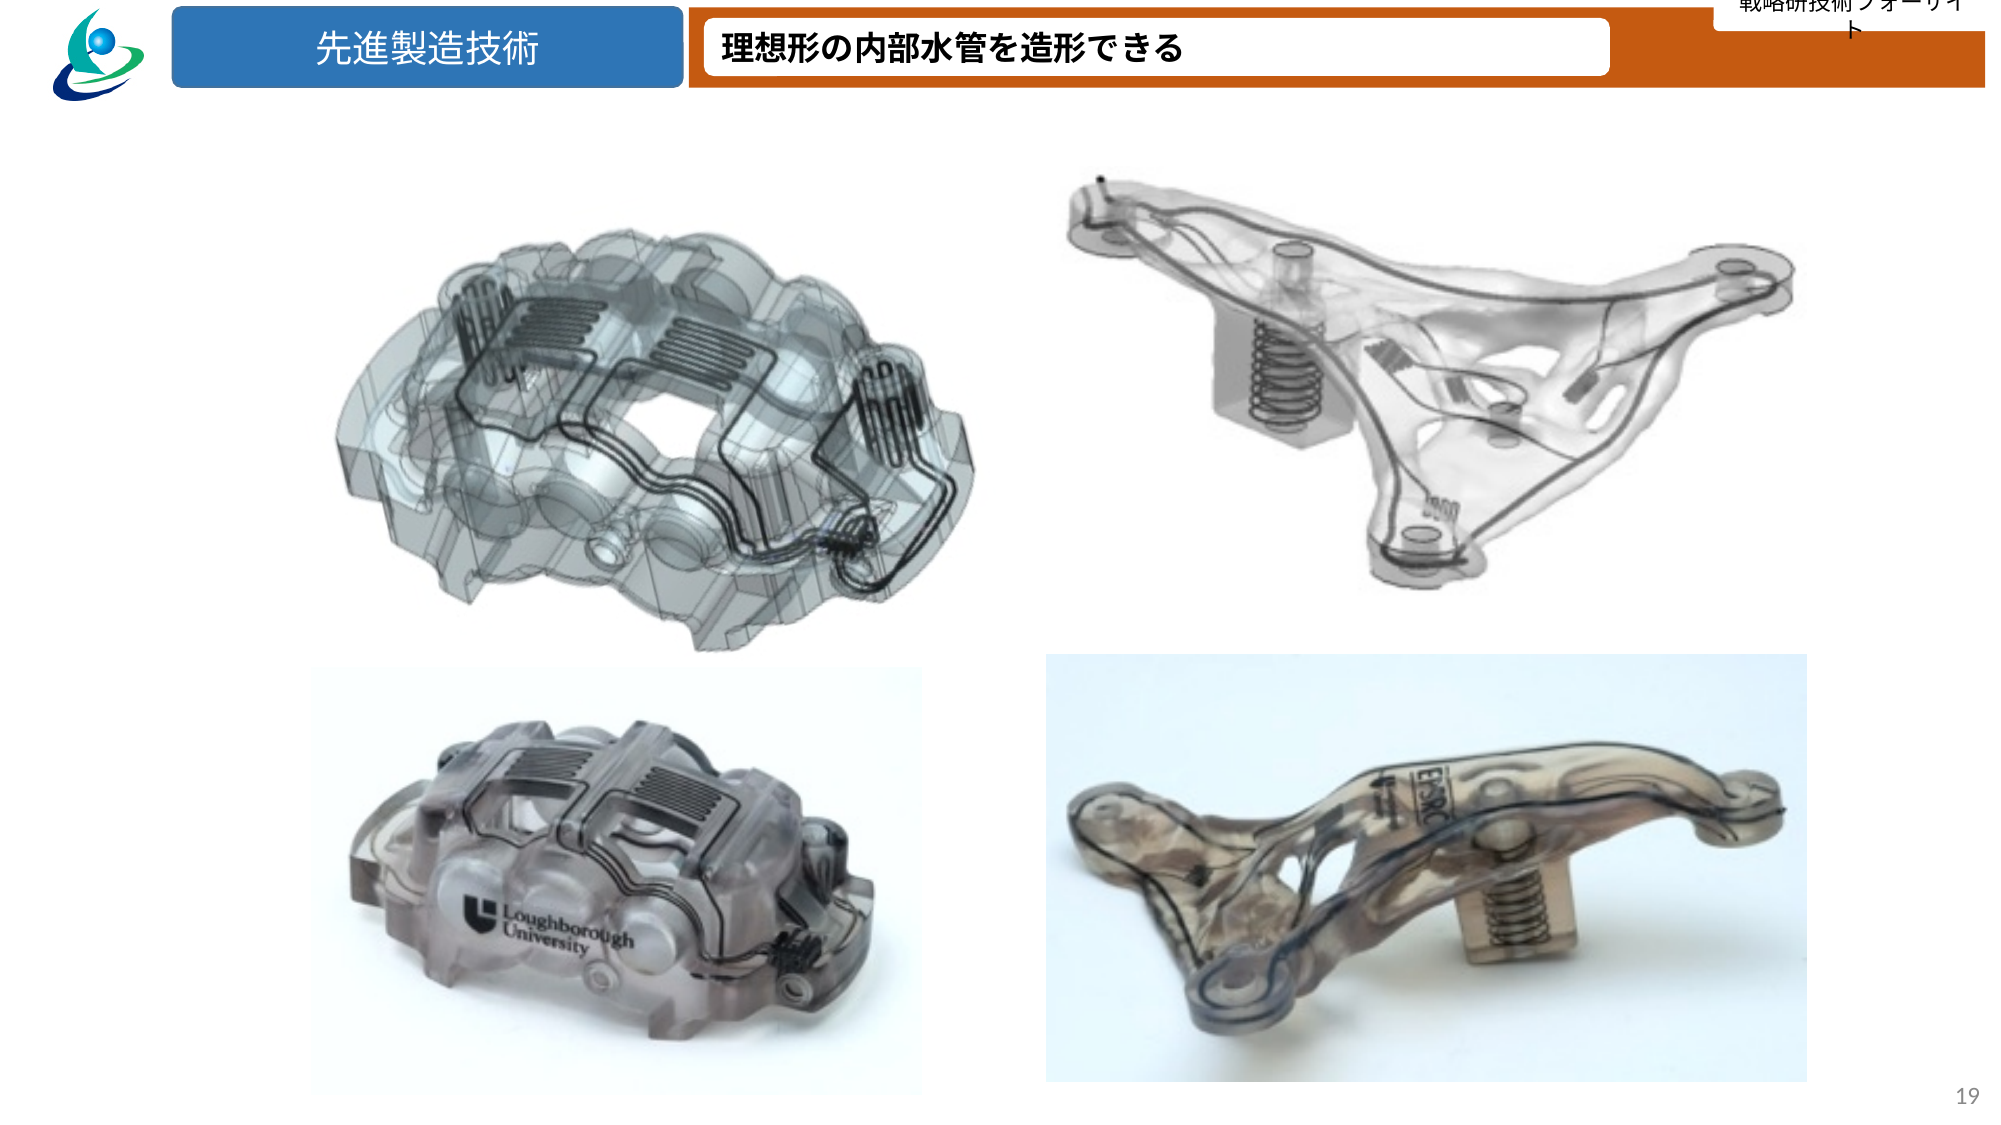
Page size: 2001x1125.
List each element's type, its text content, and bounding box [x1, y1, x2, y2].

picture [47, 3, 152, 109]
text_box 戦略研技術フォーサイト [1712, 0, 1997, 33]
text_box 先進製造技術 [171, 6, 684, 88]
picture [1046, 654, 1807, 1082]
text_box 理想形の内部水管を造形できる [702, 16, 1611, 78]
slide_number 19 [1903, 1065, 1996, 1125]
picture [272, 129, 1807, 1095]
text_box [688, 6, 1986, 89]
